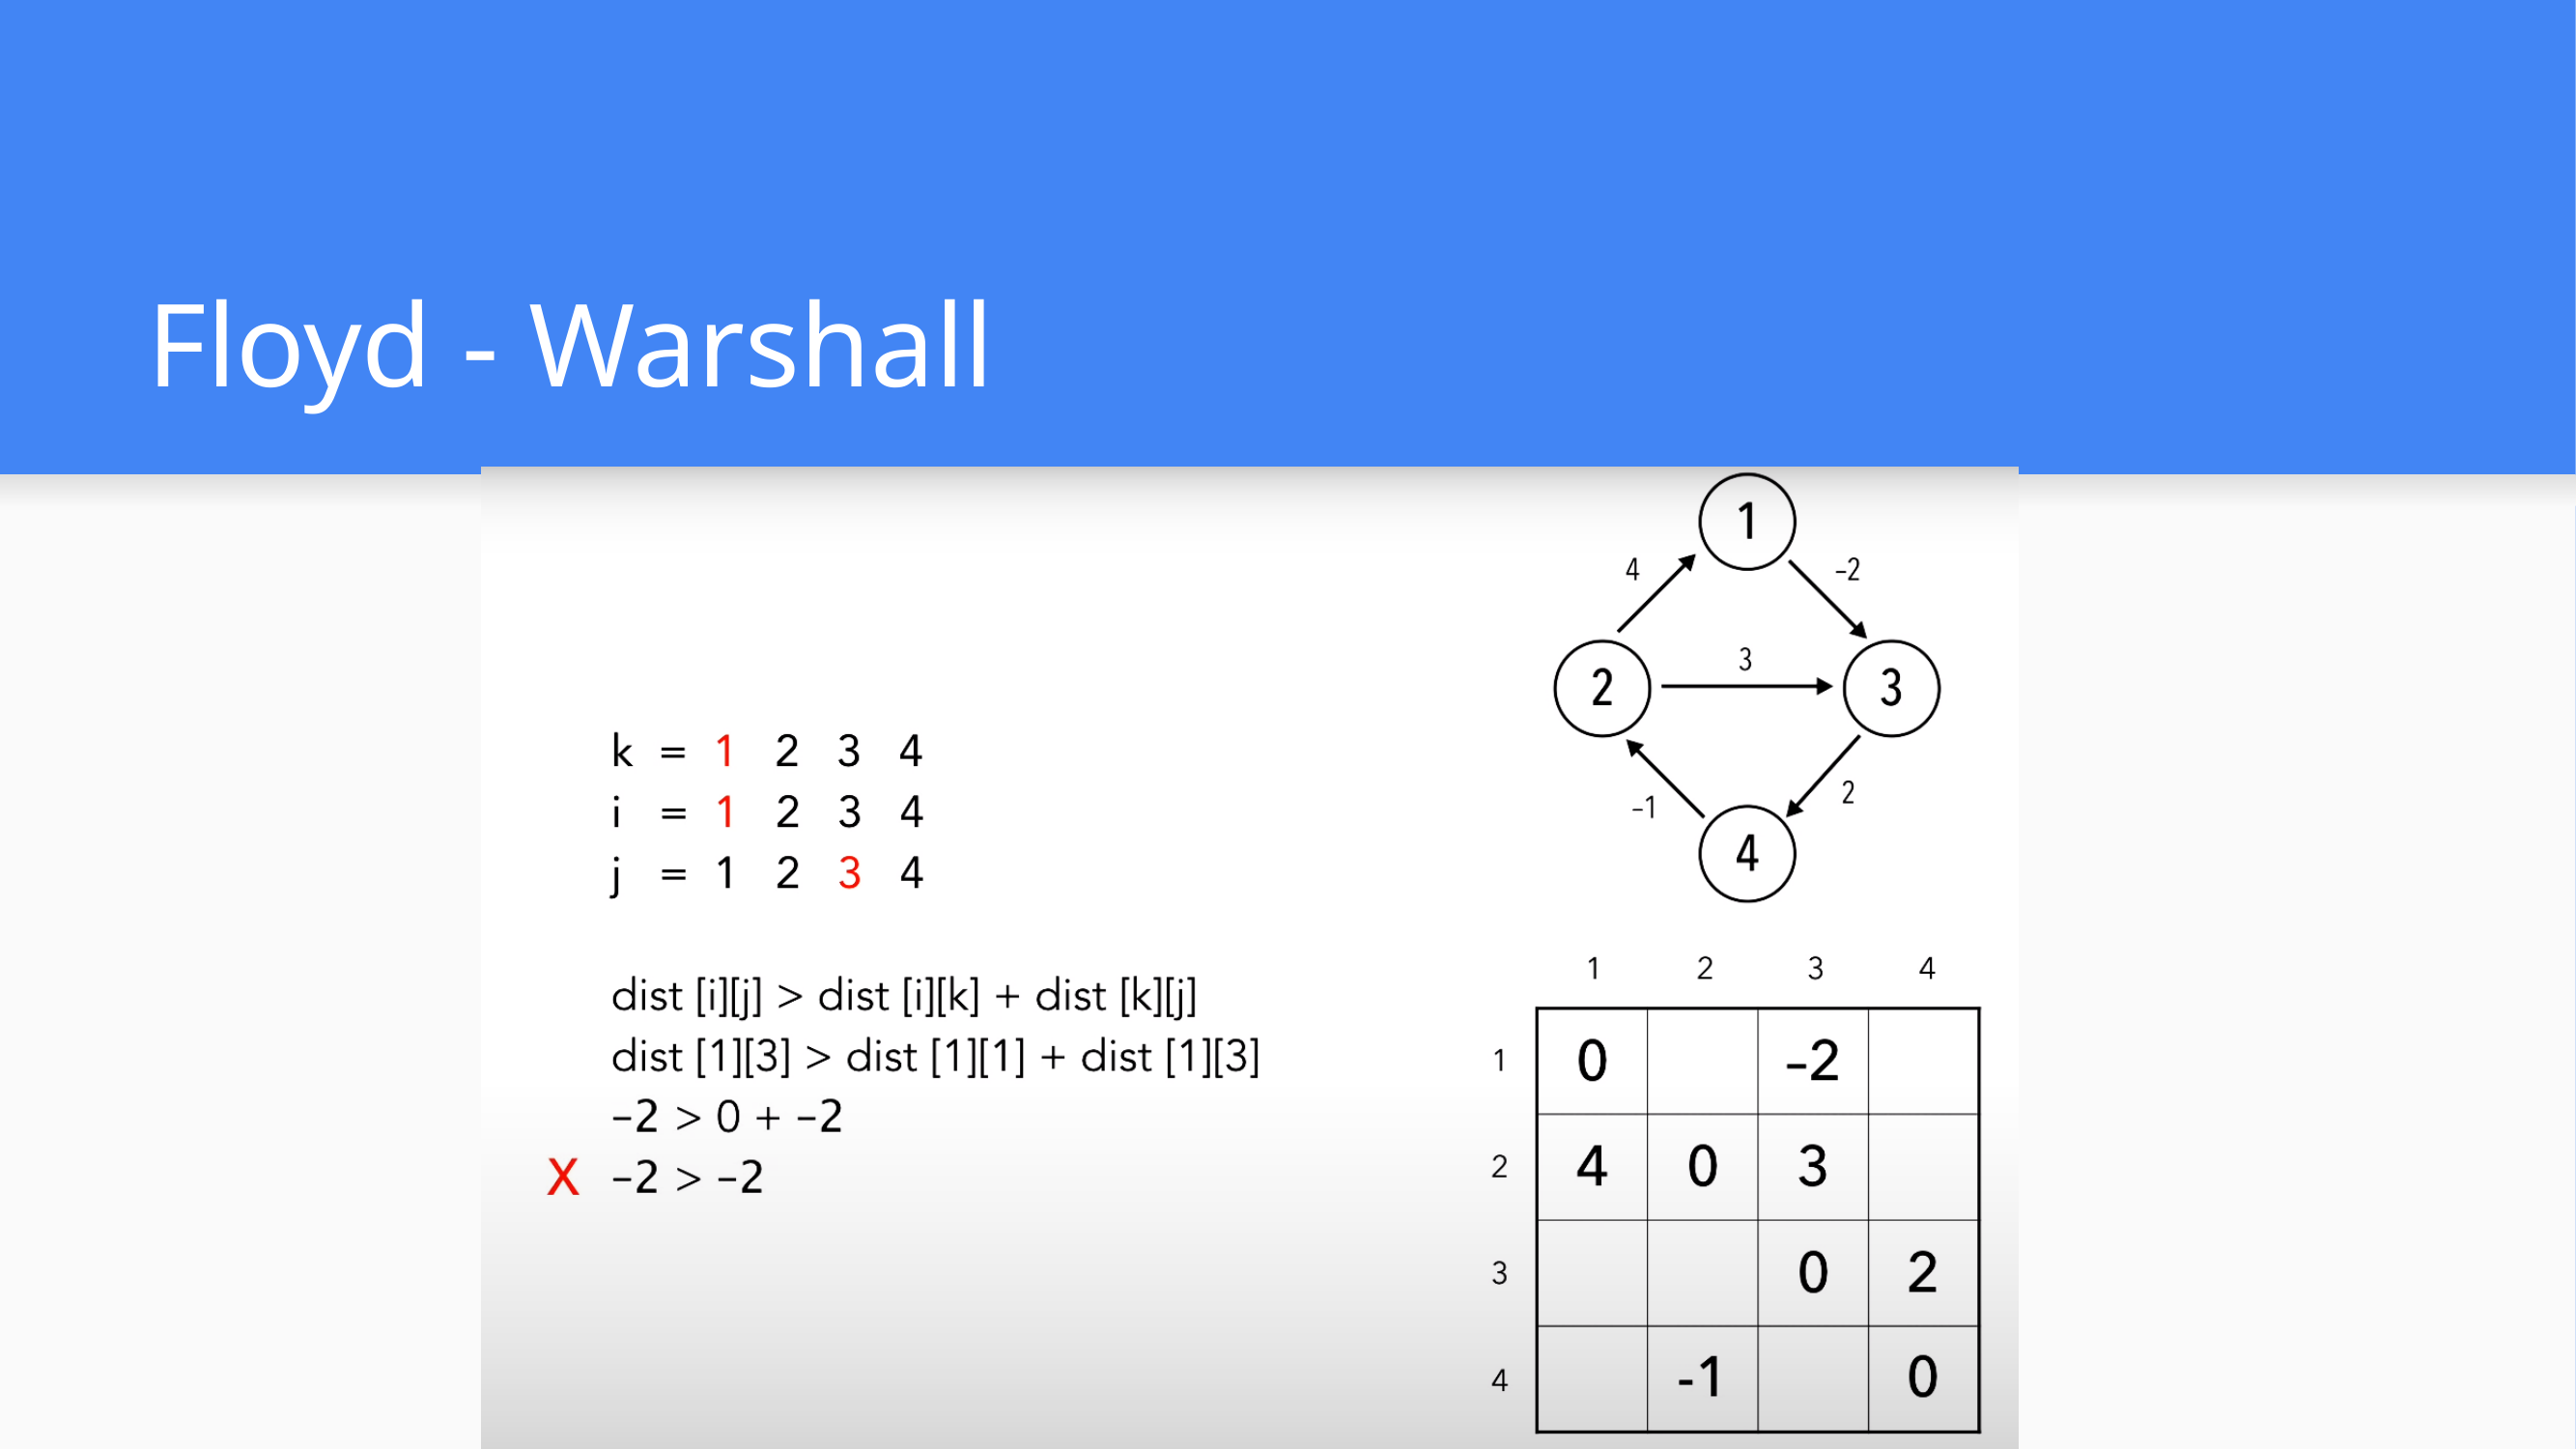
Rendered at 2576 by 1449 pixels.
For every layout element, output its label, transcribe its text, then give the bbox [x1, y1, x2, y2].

picture [481, 467, 2019, 1449]
title Floyd - Warshall [132, 208, 2449, 425]
